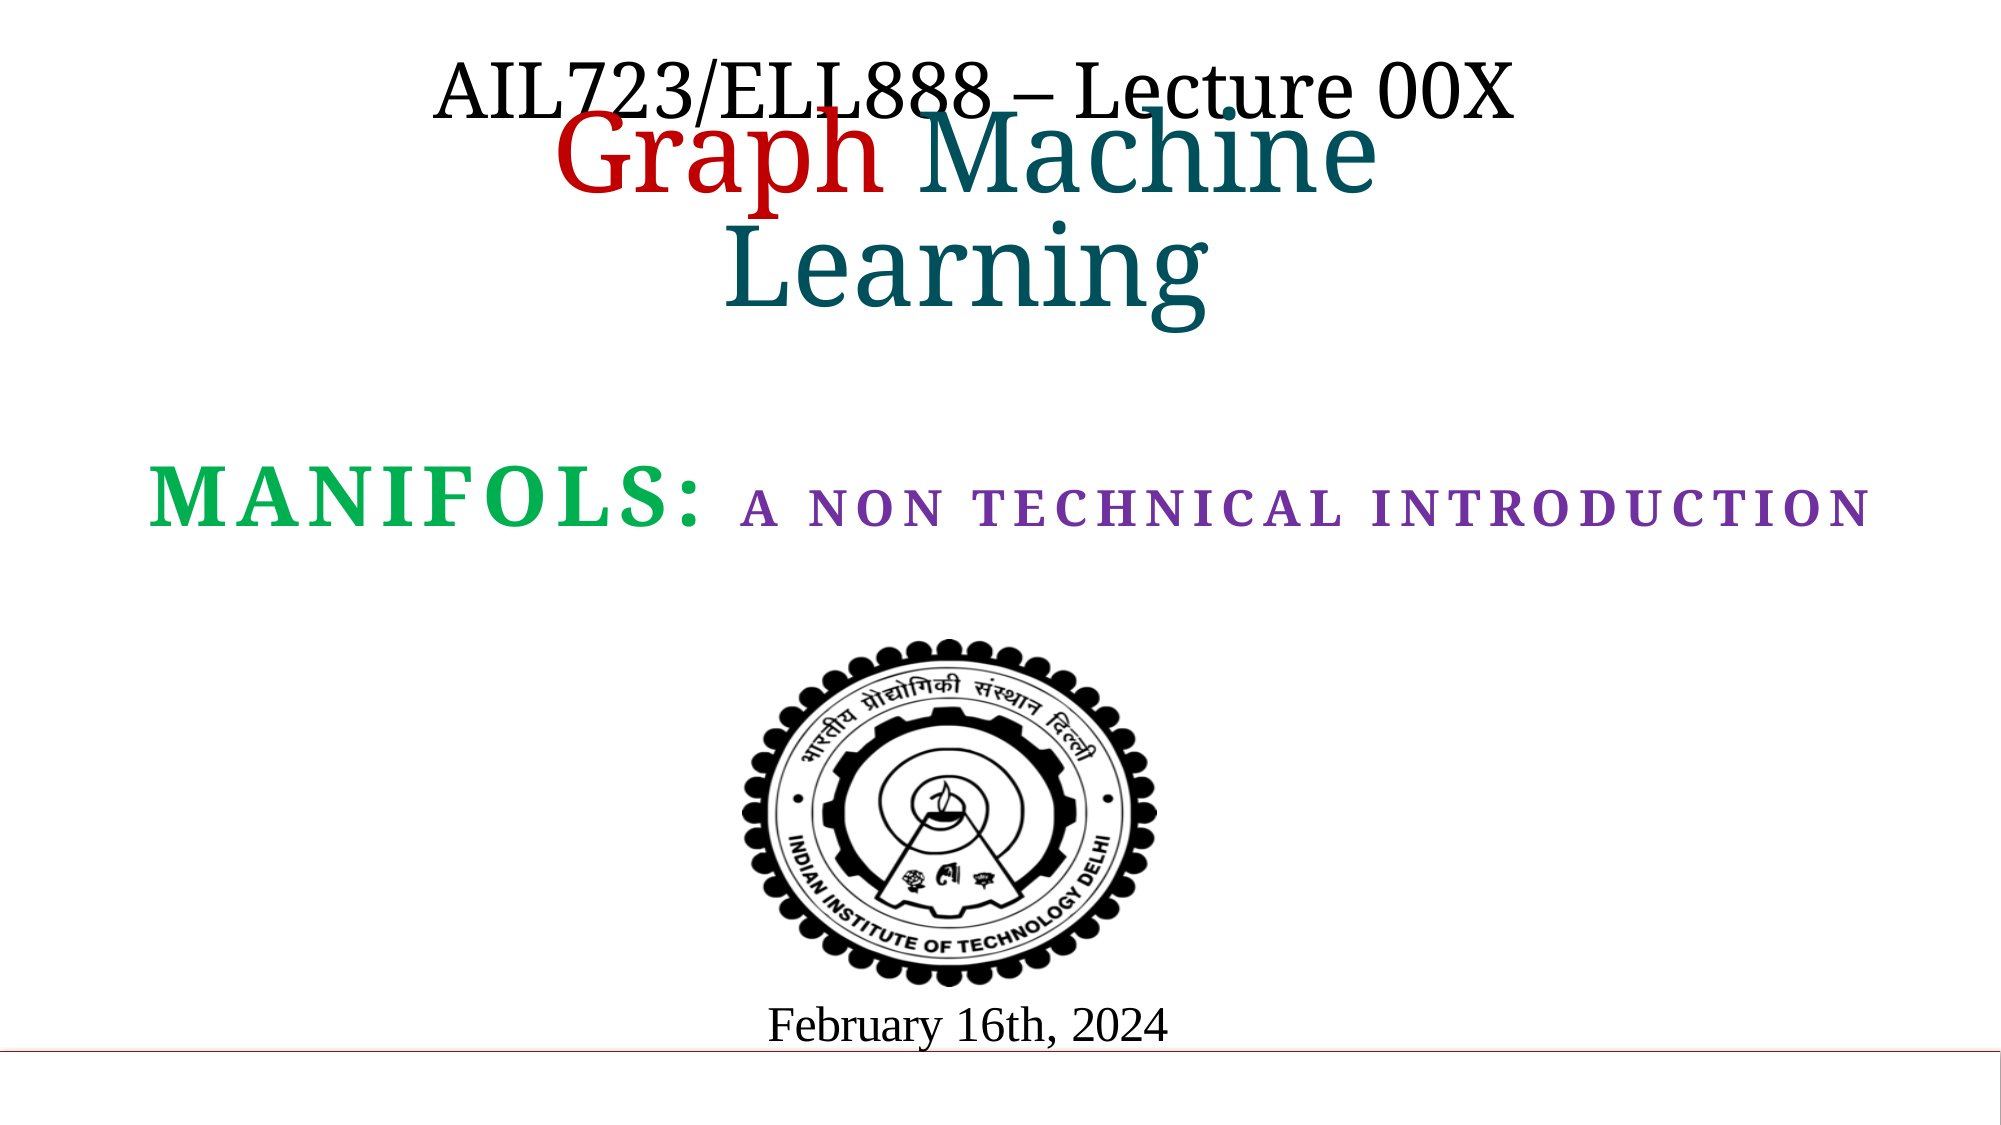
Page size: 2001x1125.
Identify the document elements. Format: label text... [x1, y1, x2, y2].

text_box February 16th, 2024 [765, 989, 1181, 1052]
text_box Graph Machine Learning​ [332, 194, 1616, 338]
text_box [0, 1052, 2000, 1125]
subtitle MANIFOLS: A NON TECHNICAL INTRODUCTION [20, 435, 2000, 596]
picture [741, 639, 1158, 987]
text_box AIL723/ELL888 – Lecture 00X [418, 33, 1530, 142]
